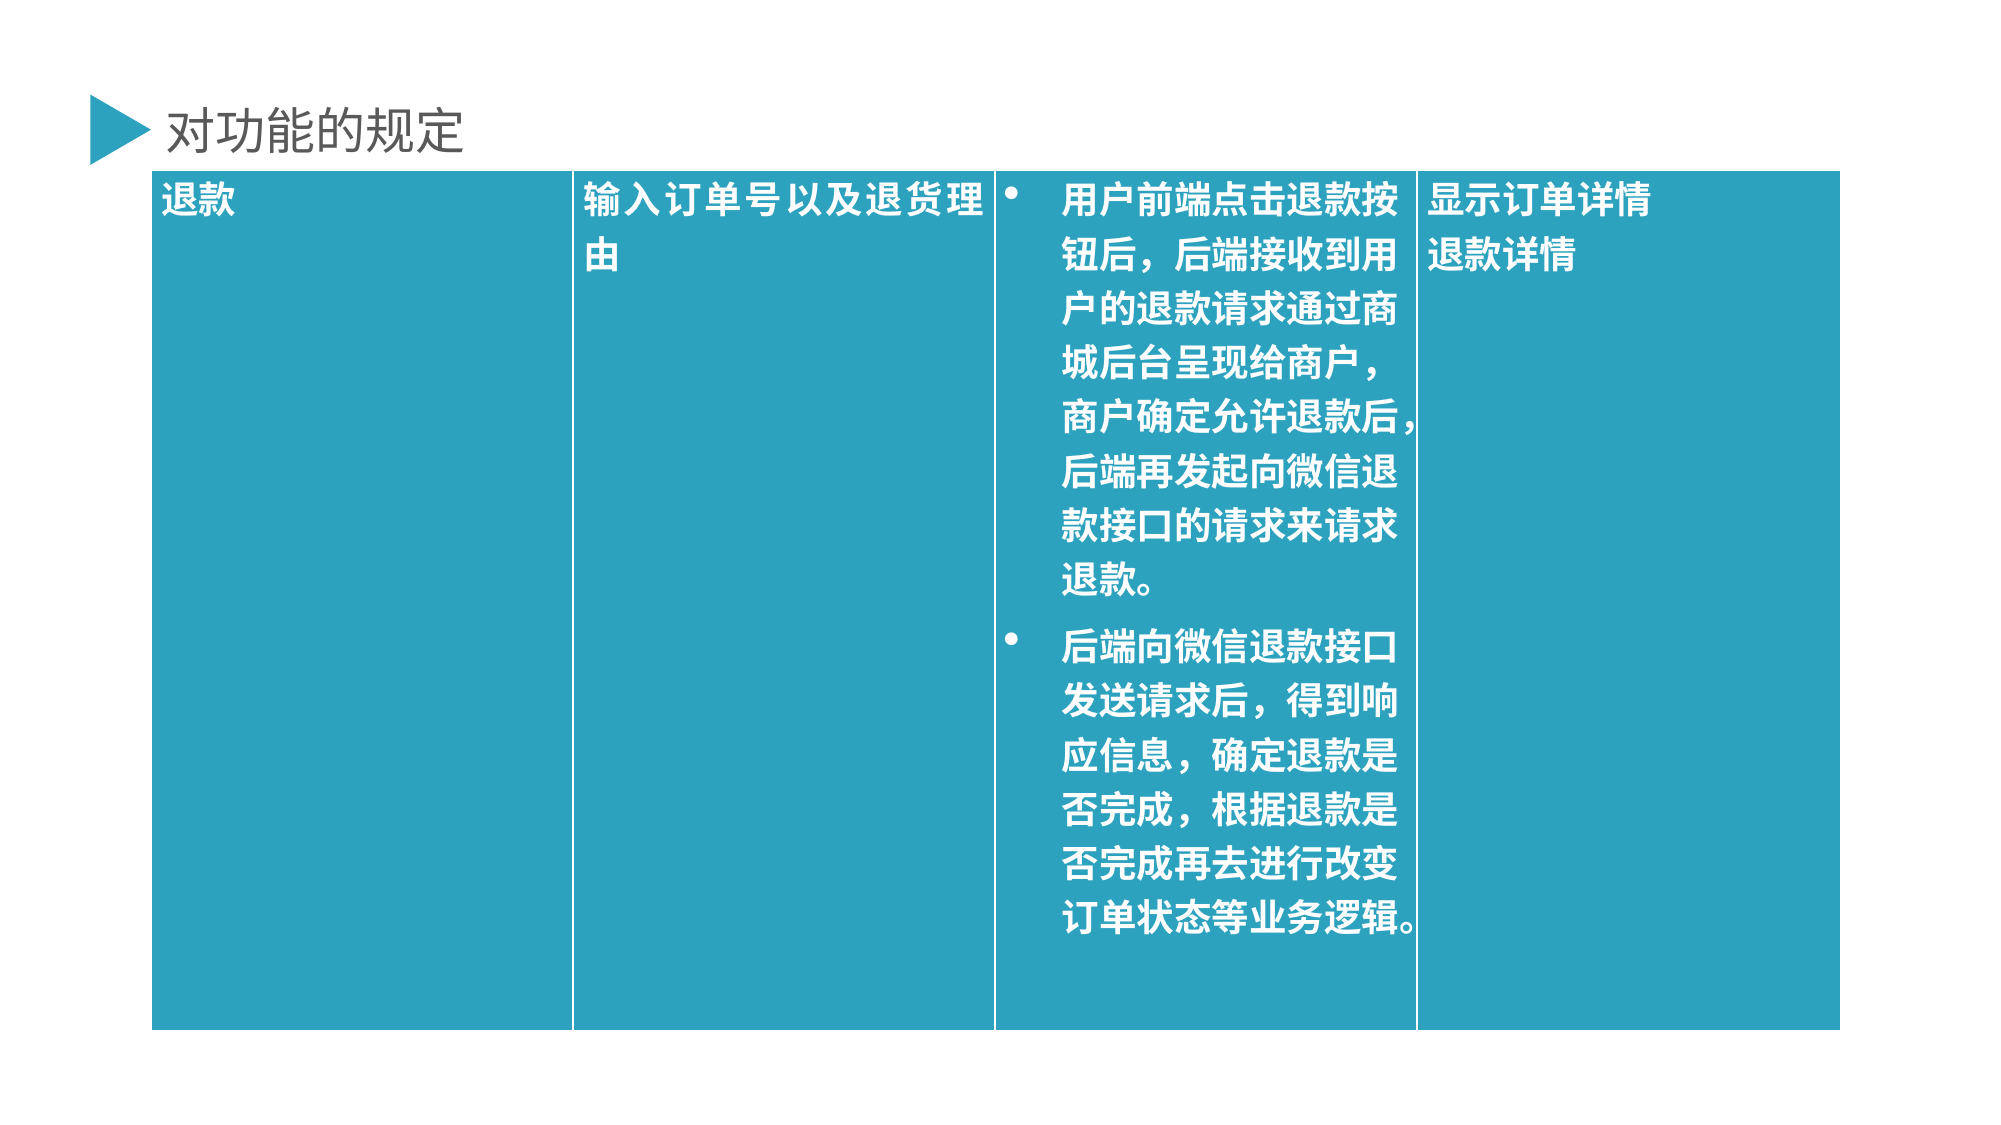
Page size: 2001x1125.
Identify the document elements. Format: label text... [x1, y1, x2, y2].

text_box 对功能的规定 [150, 91, 640, 167]
text_box [89, 92, 154, 167]
table_header 输入订单号以及退货理由 [574, 171, 994, 1030]
table_header 显示订单详情 退款详情 [1418, 171, 1840, 1030]
table_header 用户前端点击退款按钮后，后端接收到用户的退款请求通过商城后台呈现给商户，商户确定允许退款后，后端再发起向微信退款接口的请求来请求退款。 后端向微信退款接口发送请求后，得到响应信息，确定退款是否完成，根据退款是否完成再去进行改变订单状态等业务逻辑。 [996, 171, 1416, 1030]
table_header 退款 [152, 171, 572, 1030]
